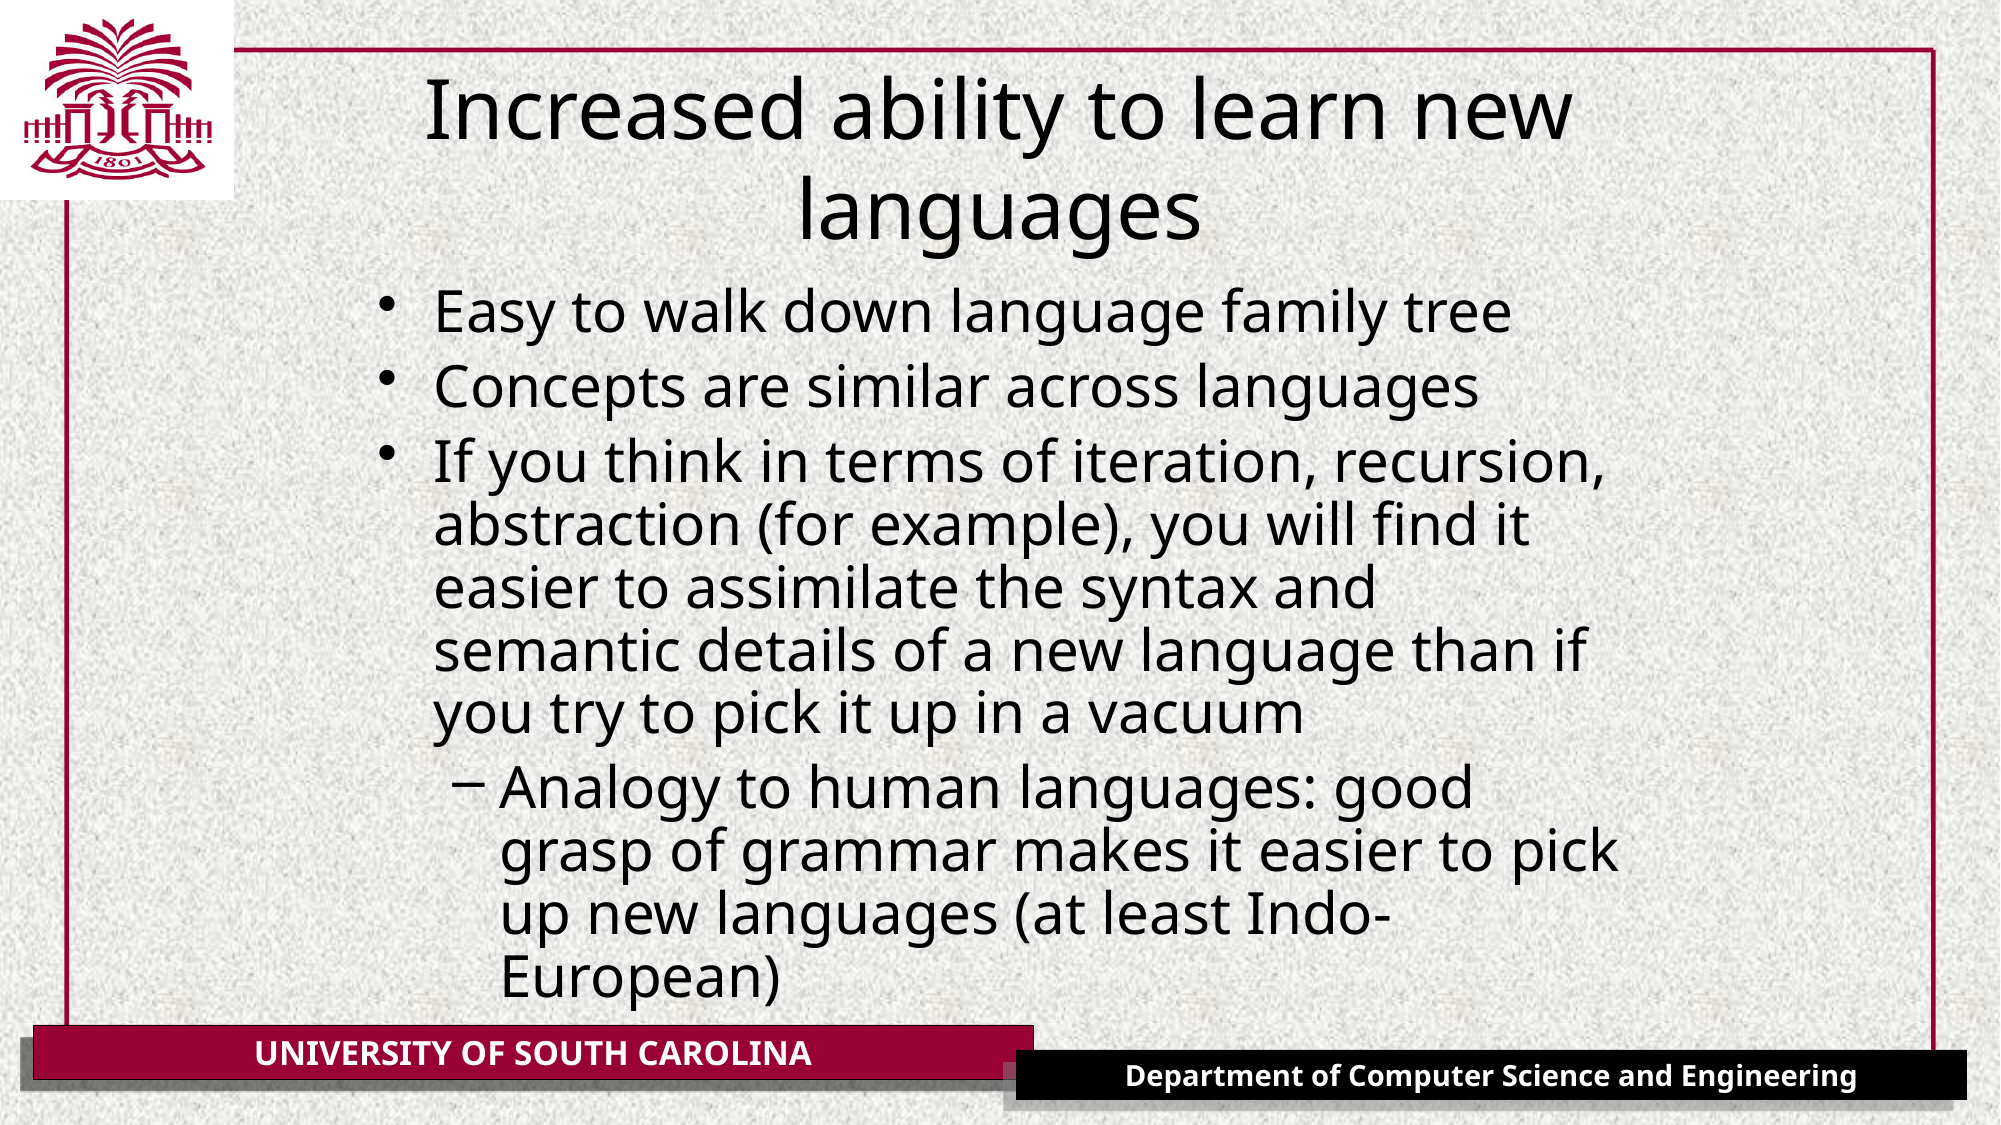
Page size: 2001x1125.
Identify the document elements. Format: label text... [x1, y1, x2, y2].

list Easy to walk down language family tree Concepts are similar across languages If you think in terms of iteration, recursion, abstraction (for example), you will find it easier to assimilate the syntax and semantic details of a new language than if you try to pick it up in a vacuum Analogy to human languages: good grasp of grammar makes it easier to pick up new languages (at least Indo-European) [362, 275, 1638, 1000]
picture [0, 0, 2001, 1125]
title Increased ability to learn new languages [362, 62, 1638, 250]
